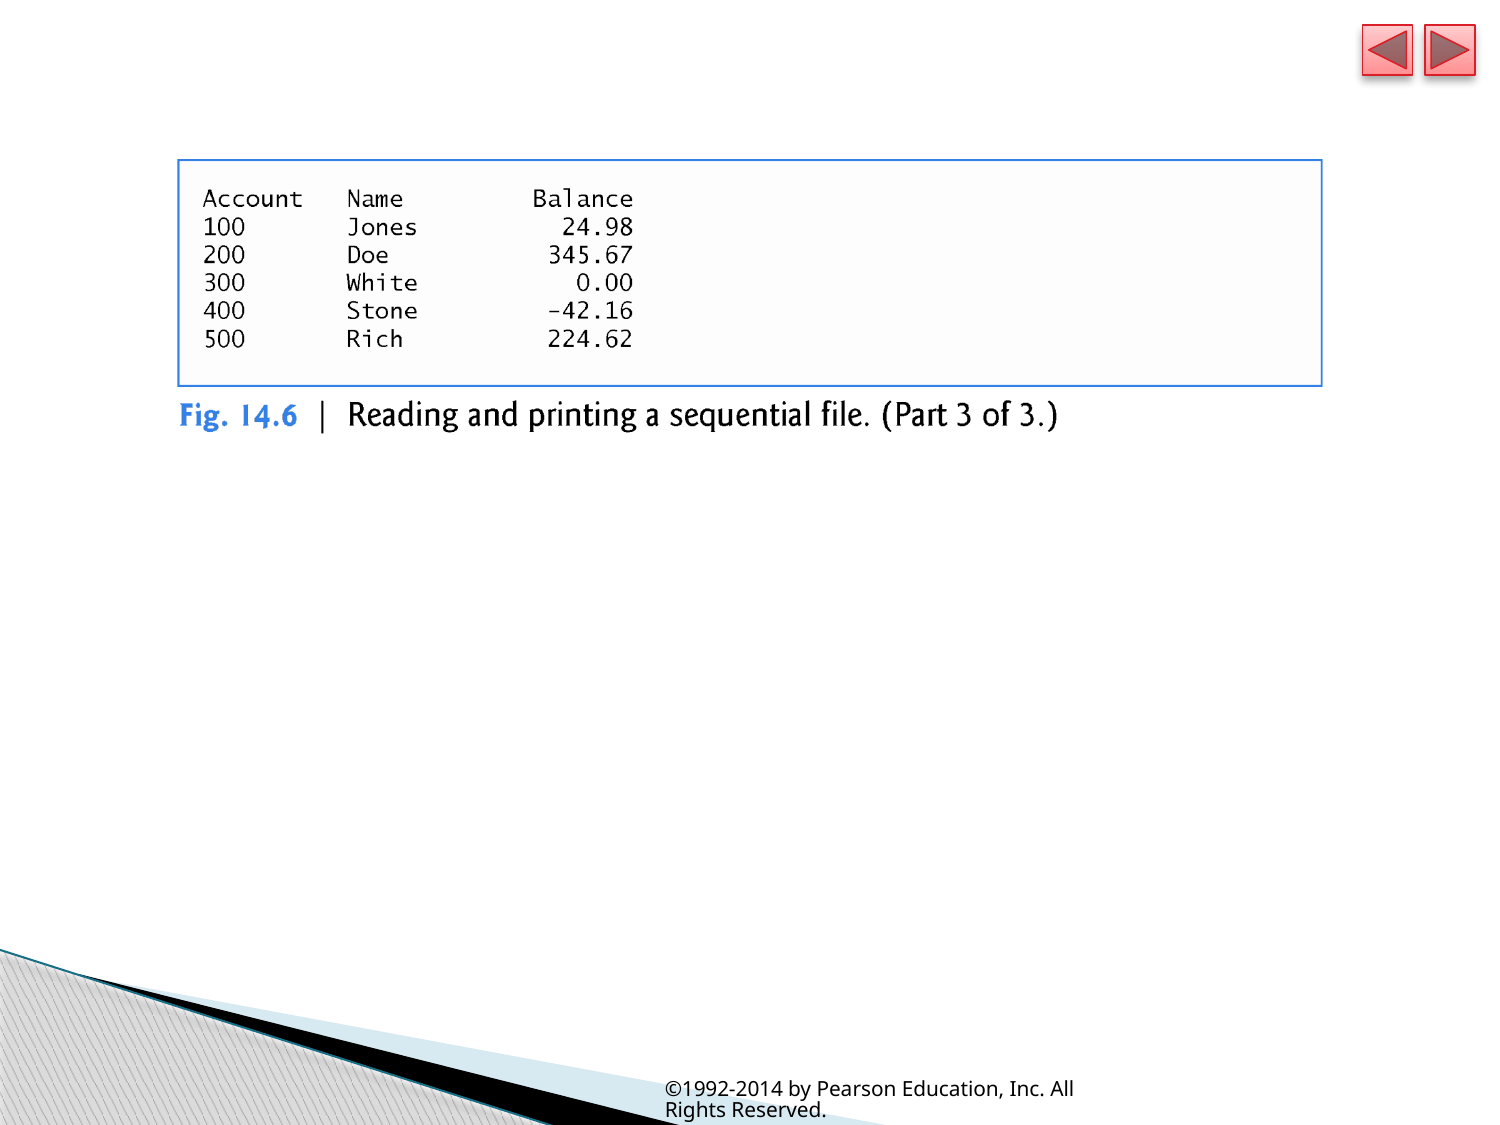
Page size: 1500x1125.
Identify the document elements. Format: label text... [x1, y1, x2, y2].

footer ©1992-2014 by Pearson Education, Inc. All Rights Reserved. [650, 1051, 1105, 1112]
picture [0, 106, 1500, 1018]
